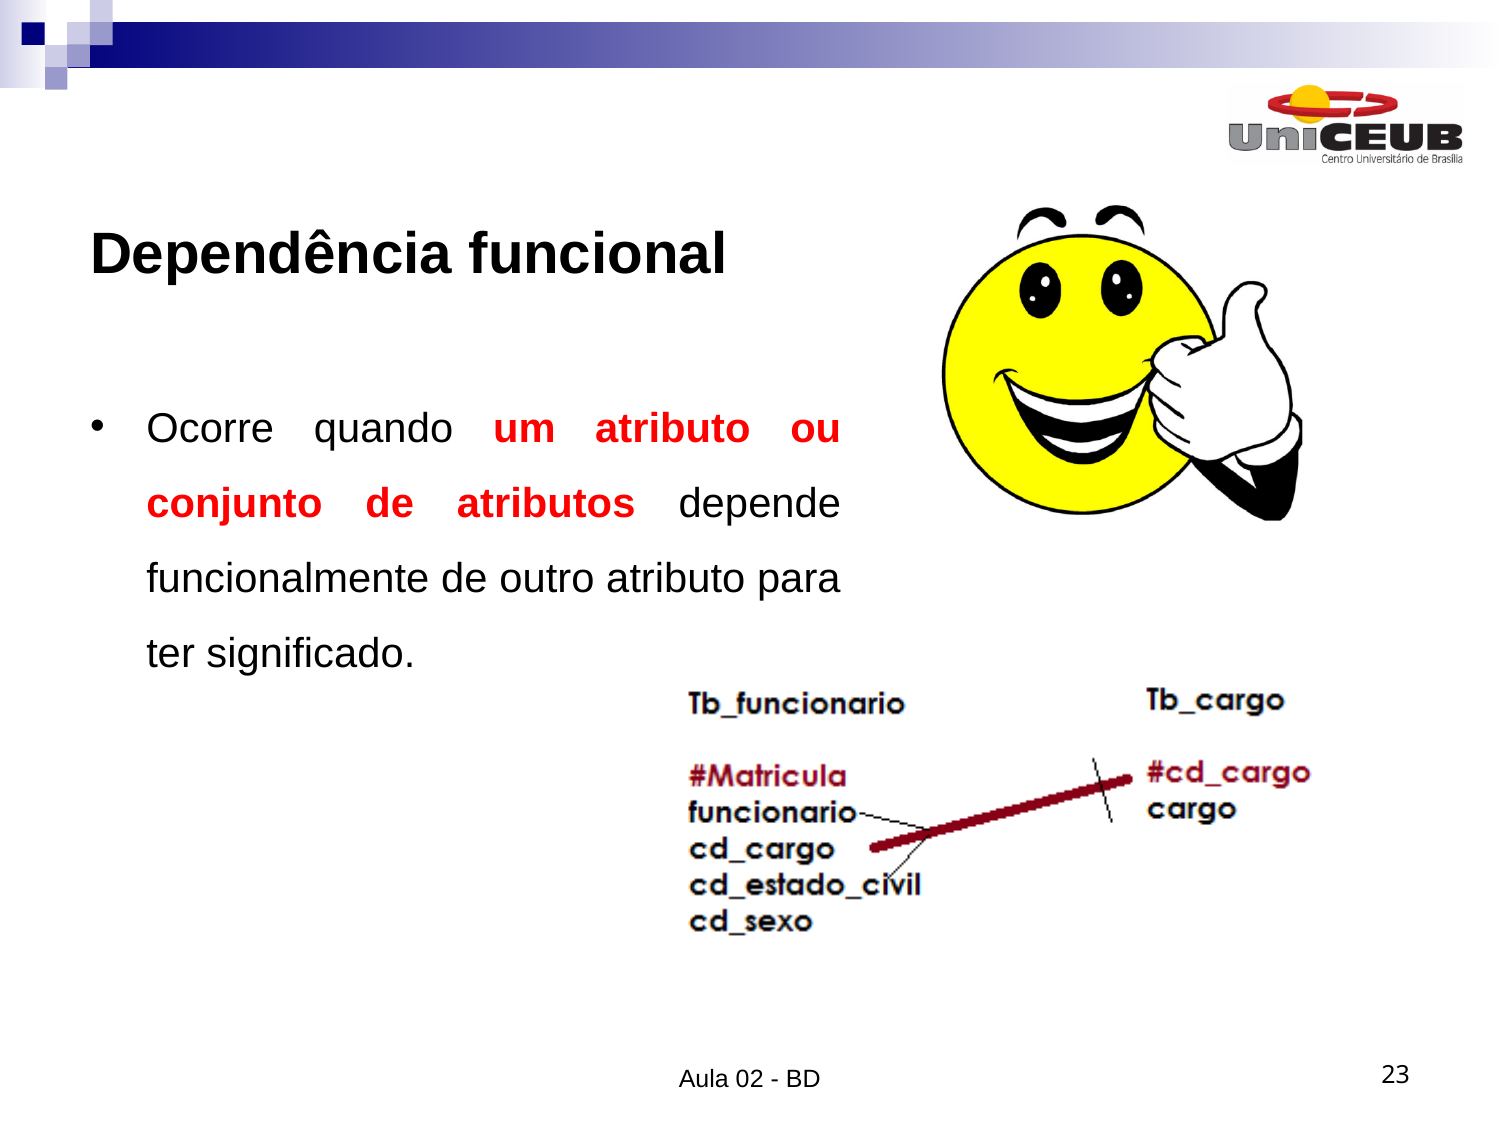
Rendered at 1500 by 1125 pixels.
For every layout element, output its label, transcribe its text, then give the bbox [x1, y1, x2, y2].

text_box Dependência funcional Ocorre quando um atributo ou conjunto de atributos depende funcionalmente de outro atributo para ter significado. [75, 207, 857, 951]
picture [1227, 83, 1464, 165]
picture [938, 203, 1311, 523]
picture [653, 656, 1346, 988]
text_box Aula 02 - BD [512, 1024, 988, 1100]
text_box 23 [1074, 1024, 1425, 1100]
